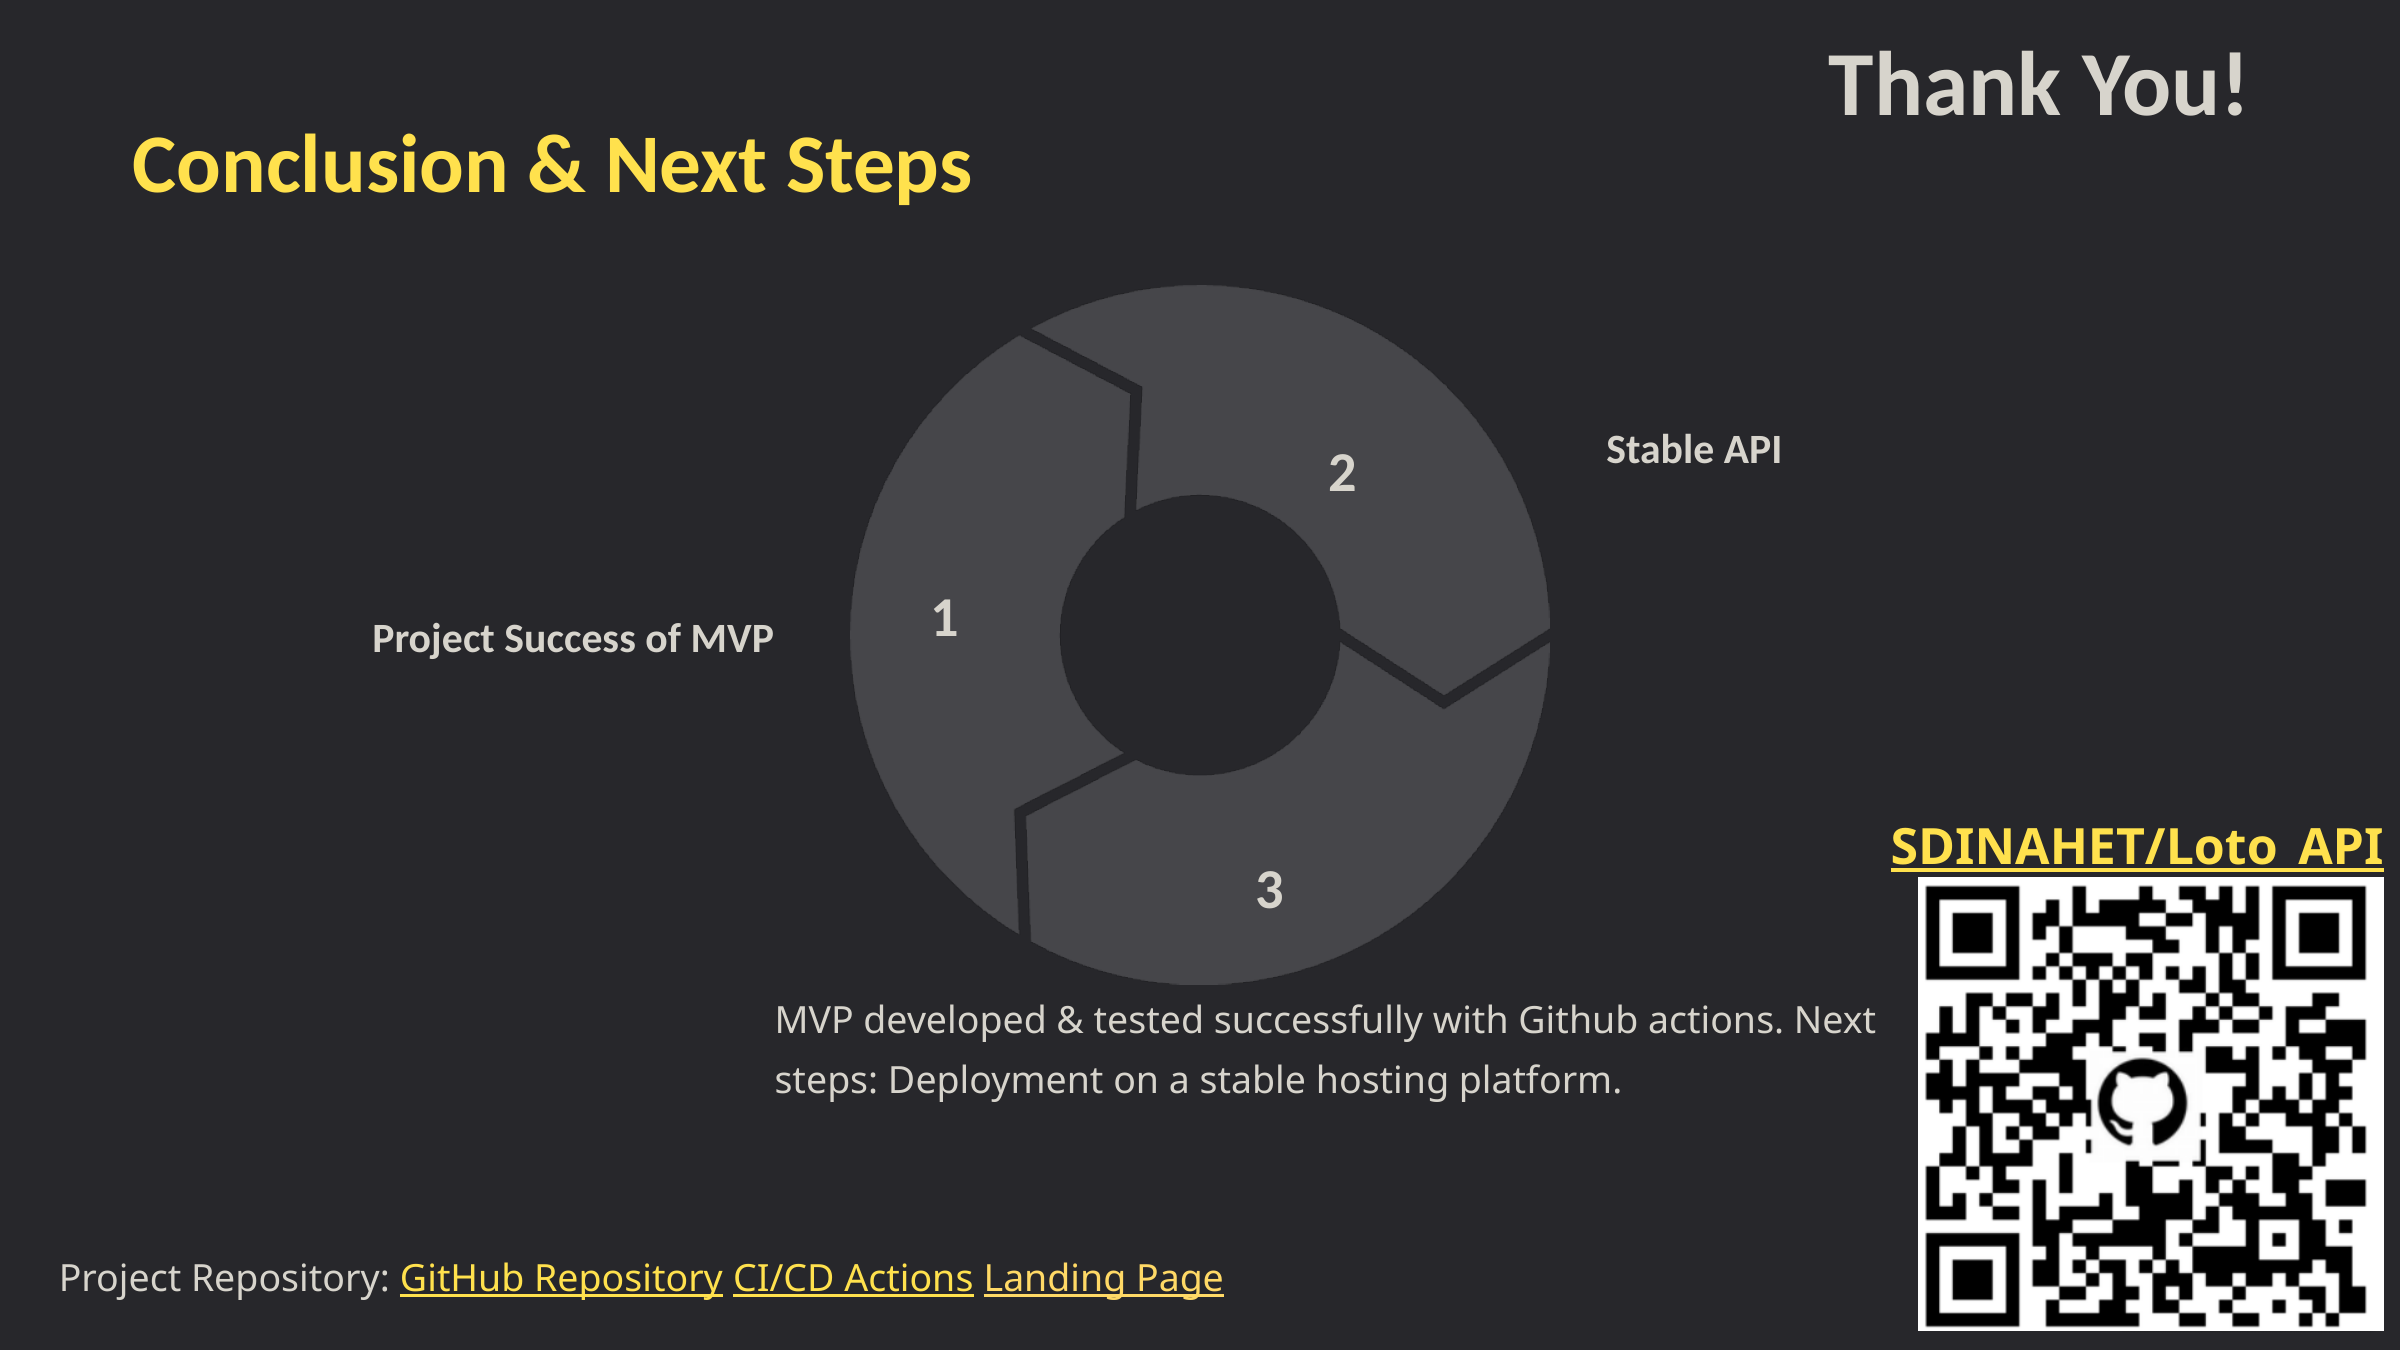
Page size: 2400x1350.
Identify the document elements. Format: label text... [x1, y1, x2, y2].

text_box MVP developed & tested successfully with Github actions. Next steps: Deployment on a stable hosting platform. [774, 980, 1885, 1102]
text_box Thank You! [1828, 81, 2364, 154]
text_box Stable API [1606, 419, 2028, 473]
text_box Conclusion & Next Steps [132, 104, 1213, 210]
picture [1918, 877, 2389, 1339]
text_box SDINAHET/Loto_API [1875, 806, 2400, 882]
picture [850, 285, 1550, 985]
text_box Project Success of MVP [353, 608, 775, 662]
text_box Project Repository: GitHub Repository CI/CD Actions Landing Page [58, 1244, 1918, 1324]
